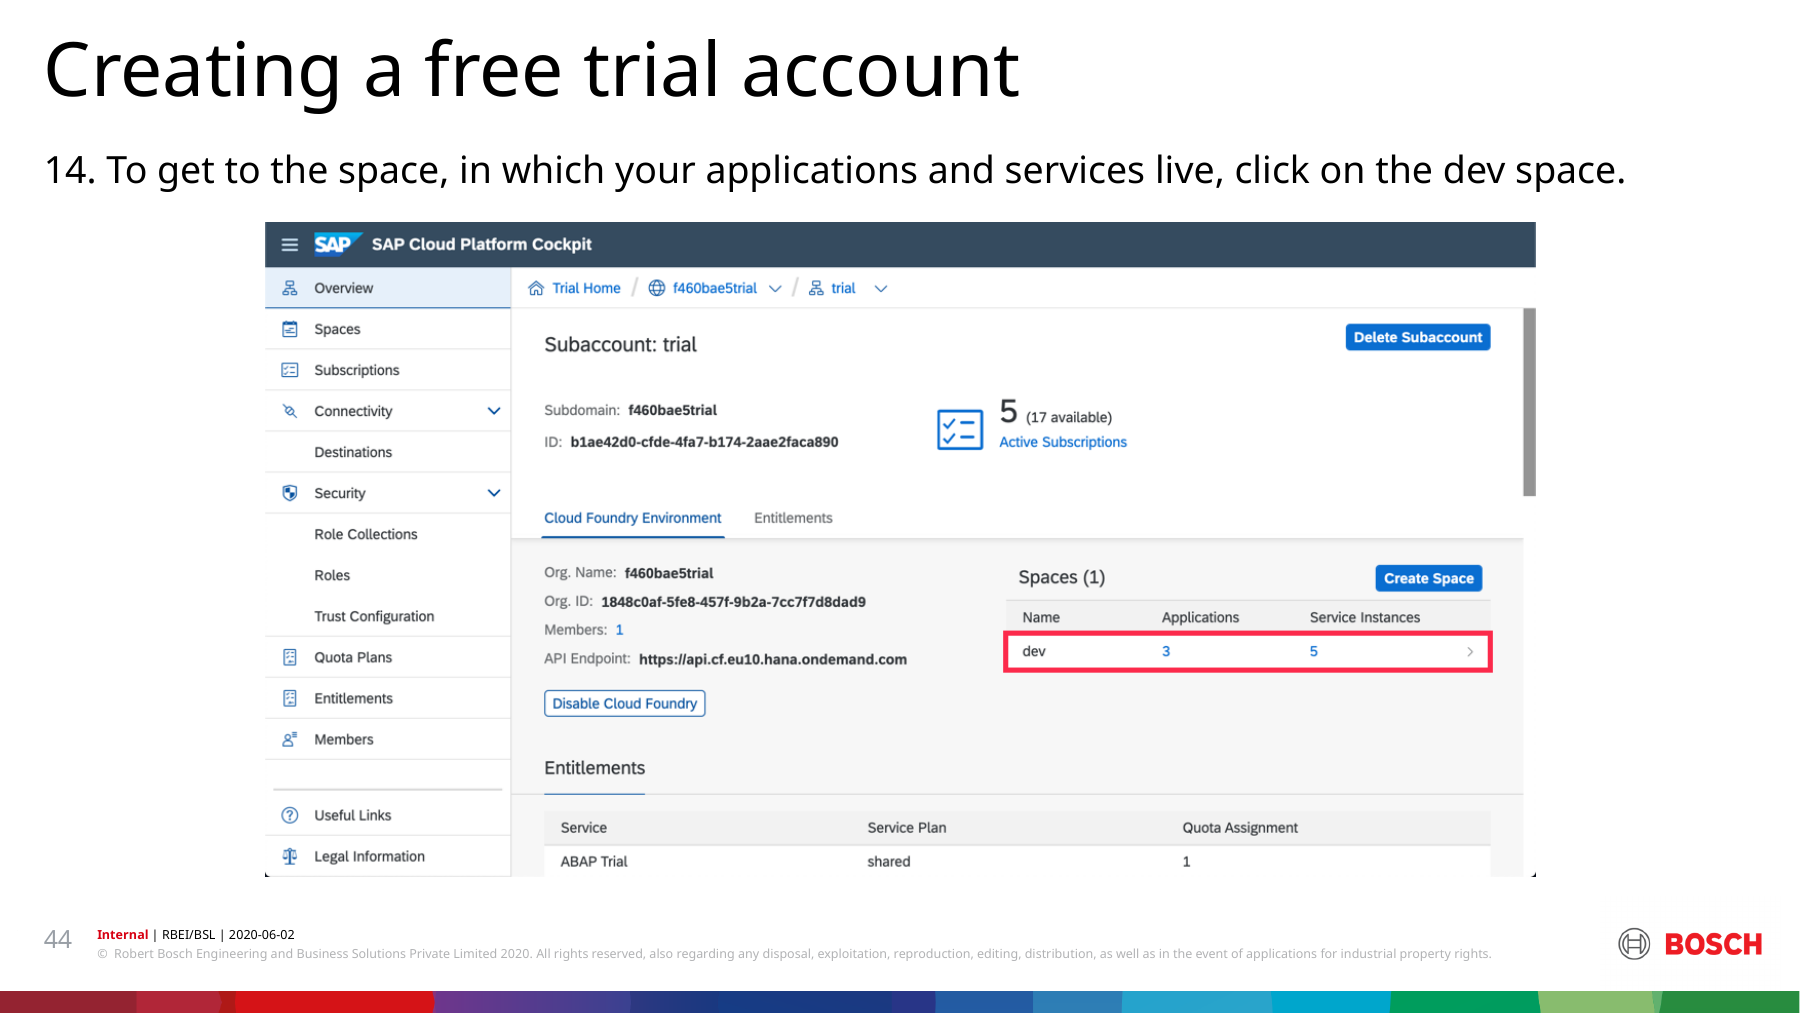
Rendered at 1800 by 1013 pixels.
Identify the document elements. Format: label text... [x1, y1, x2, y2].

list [265, 222, 1536, 877]
text_box Creating a free trial account [43, 32, 1759, 120]
picture [0, 905, 1272, 1013]
title 14. To get to the space, in which your applications and services live, click on the dev space. [43, 139, 1759, 203]
picture [1390, 896, 1800, 1013]
slide_number 44 [43, 923, 92, 991]
